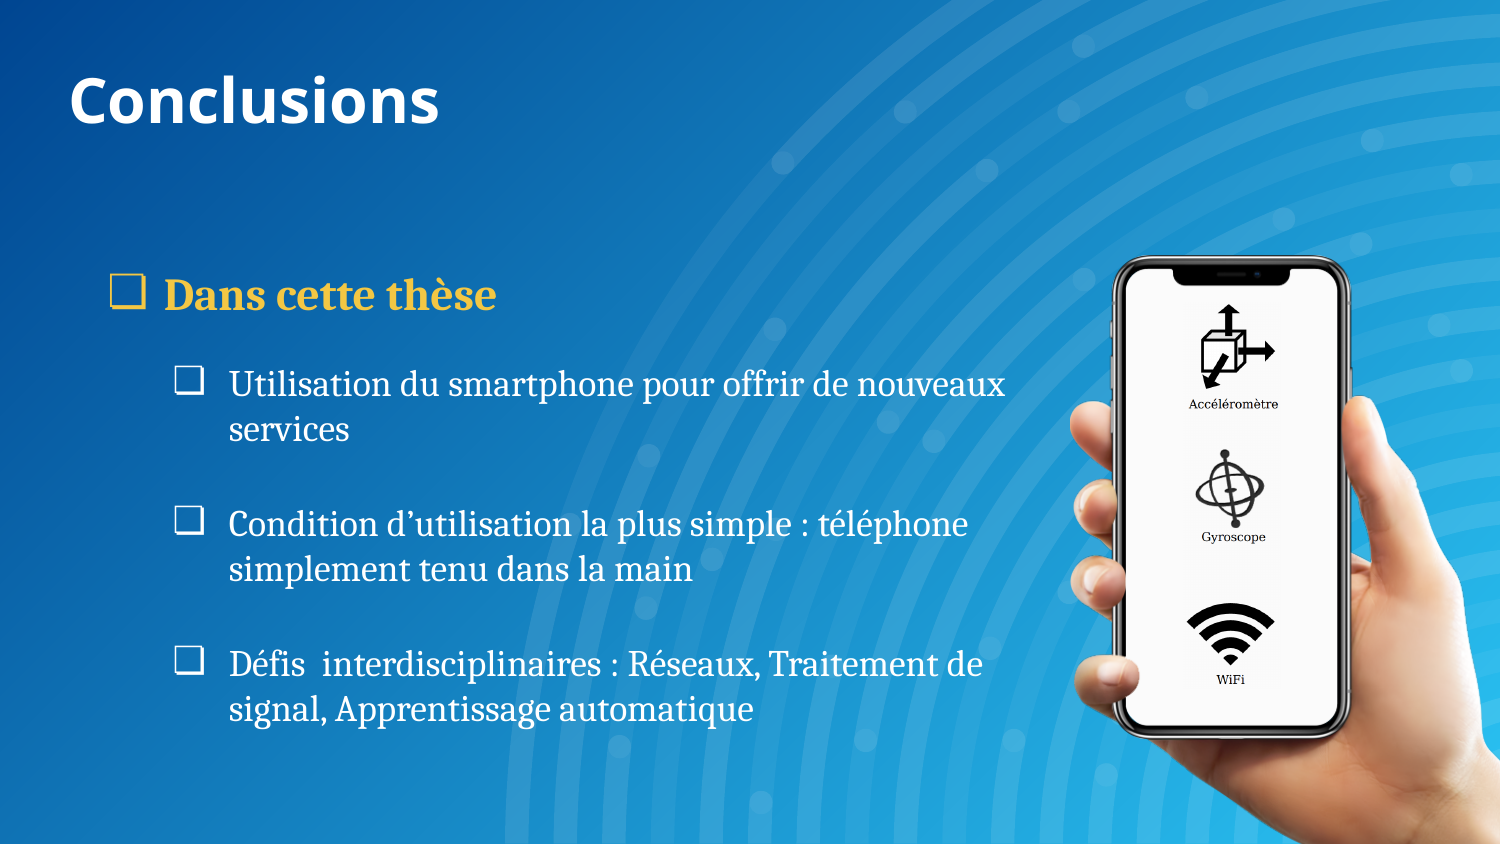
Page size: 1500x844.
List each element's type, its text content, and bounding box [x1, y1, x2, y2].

text_box Dans cette thèse [88, 264, 1010, 320]
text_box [1070, 255, 1500, 844]
title Conclusions [68, 72, 1288, 138]
list Utilisation du smartphone pour offrir de nouveaux services Condition d’utilisation la plus simple : téléphone simplement tenu dans la main Défis interdisciplinaires : Réseaux, Traitement de signal, Apprentissage automatique [153, 359, 1044, 742]
